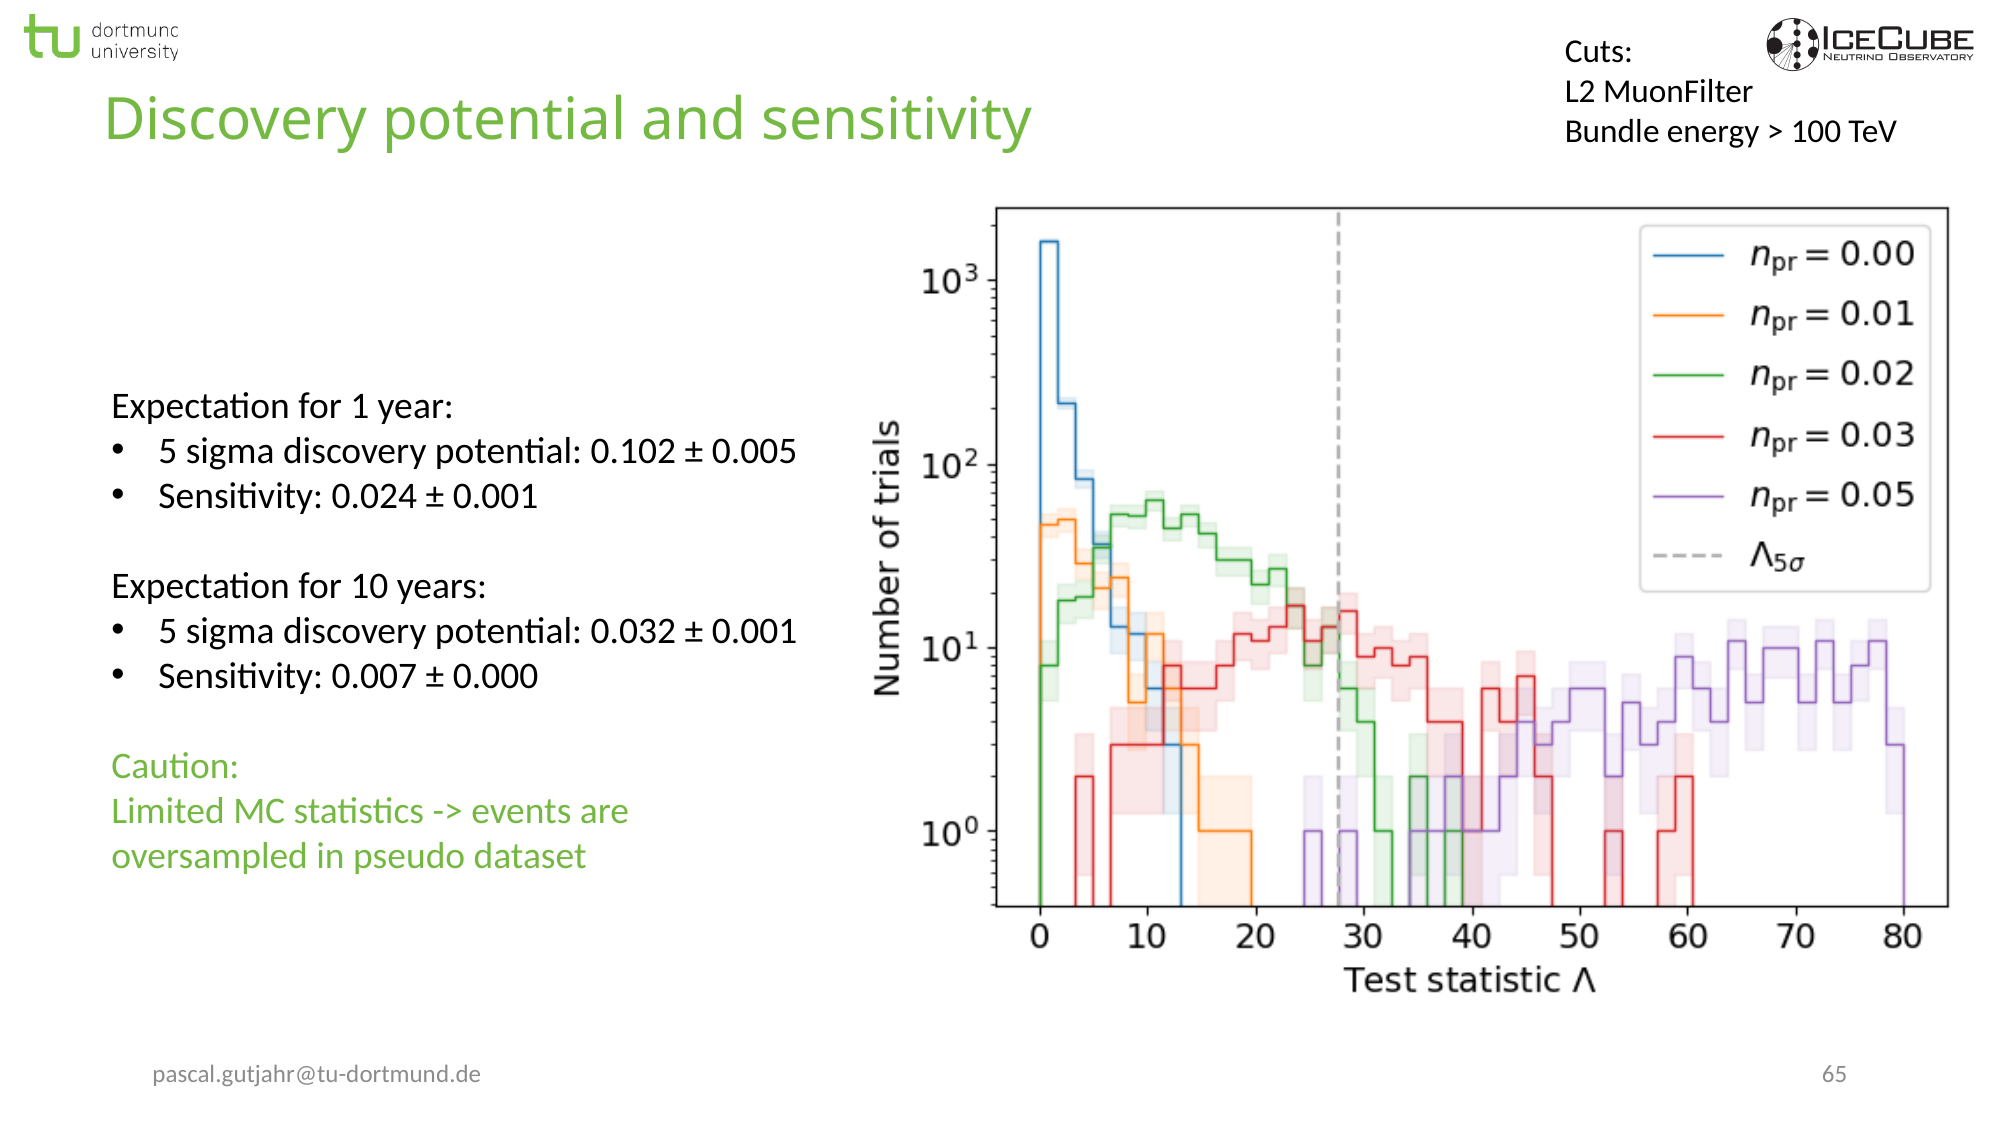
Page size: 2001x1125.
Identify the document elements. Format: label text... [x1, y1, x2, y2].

title Discovery potential and sensitivity [88, 59, 1977, 182]
slide_number 65 [1412, 1042, 1863, 1103]
text_box Cuts: L2 MuonFilter Bundle energy > 100 TeV [1549, 22, 2000, 157]
text_box Expectation for 1 year: 5 sigma discovery potential: 0.102 ± 0.005 Sensitivity: 0.024 ± 0.001 Expectation for 10 years: 5 sigma discovery potential: 0.032 ± 0.001 Sensitivity: 0.007 ± 0.000 Caution: Limited MC statistics -> events are oversampled in pseudo dataset [96, 373, 846, 929]
picture [857, 190, 1965, 1017]
slide_number pascal.gutjahr@tu-dortmund.de [137, 1042, 588, 1103]
